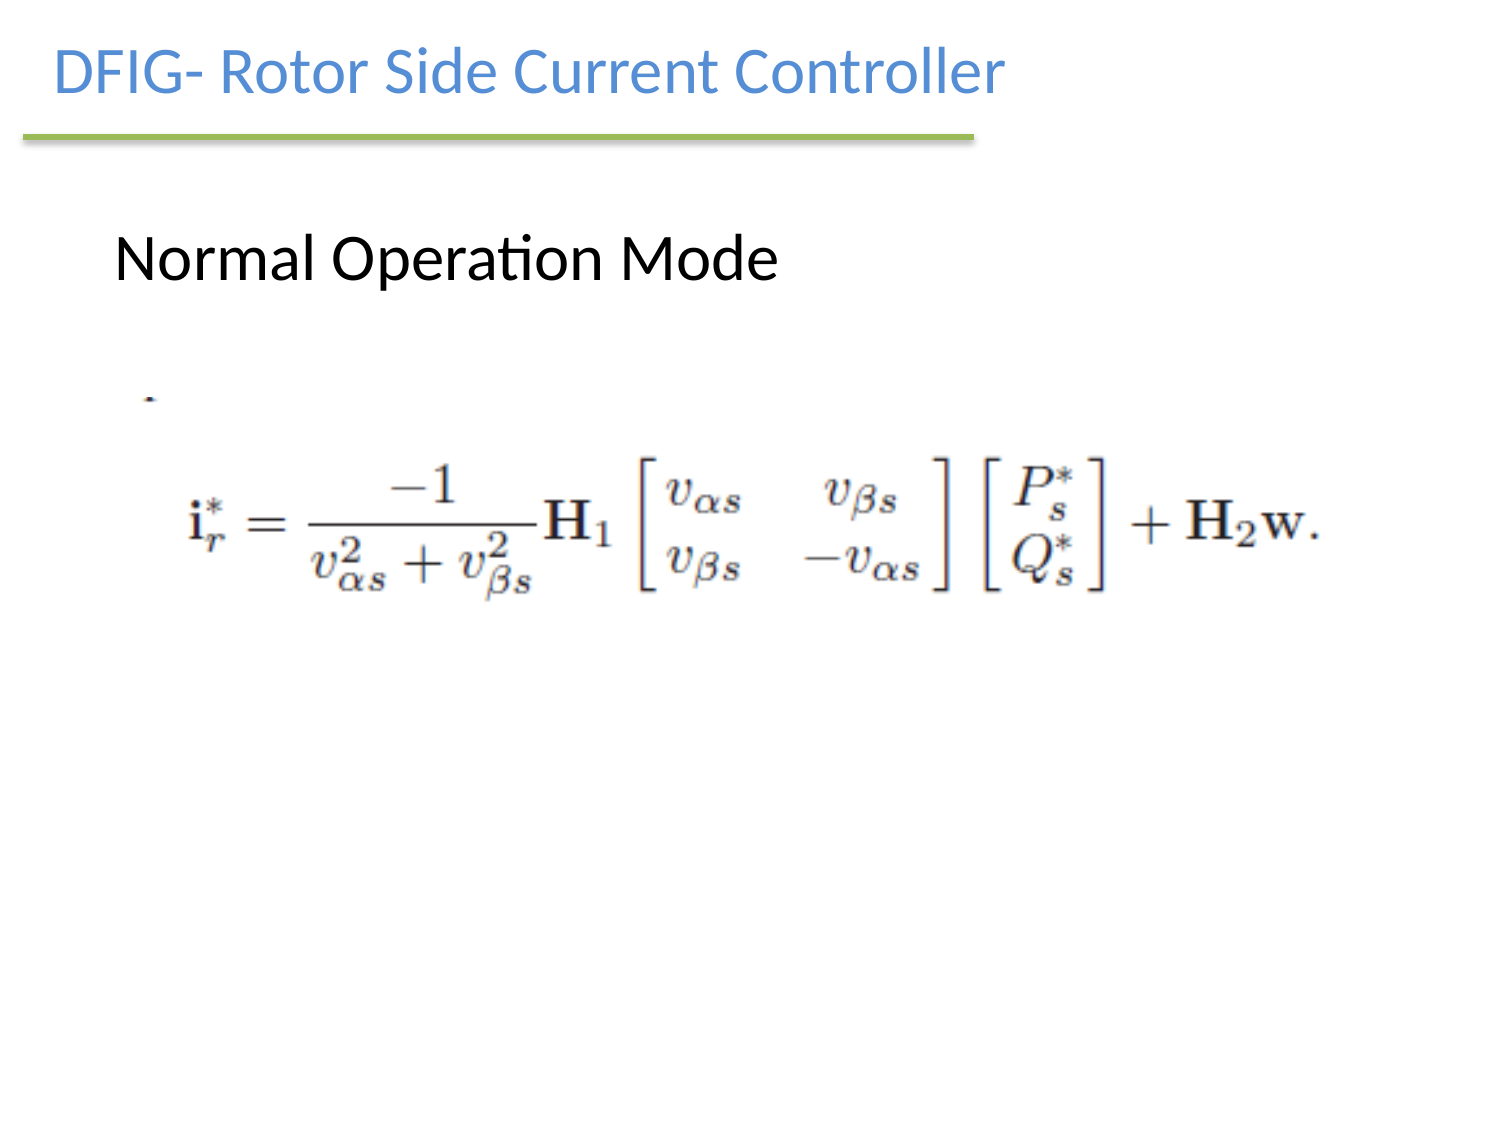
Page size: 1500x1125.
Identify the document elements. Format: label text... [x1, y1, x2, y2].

text_box Normal Operation Mode [100, 206, 921, 302]
picture [122, 396, 1387, 642]
text_box DFIG- Rotor Side Current Controller [0, 19, 1329, 207]
